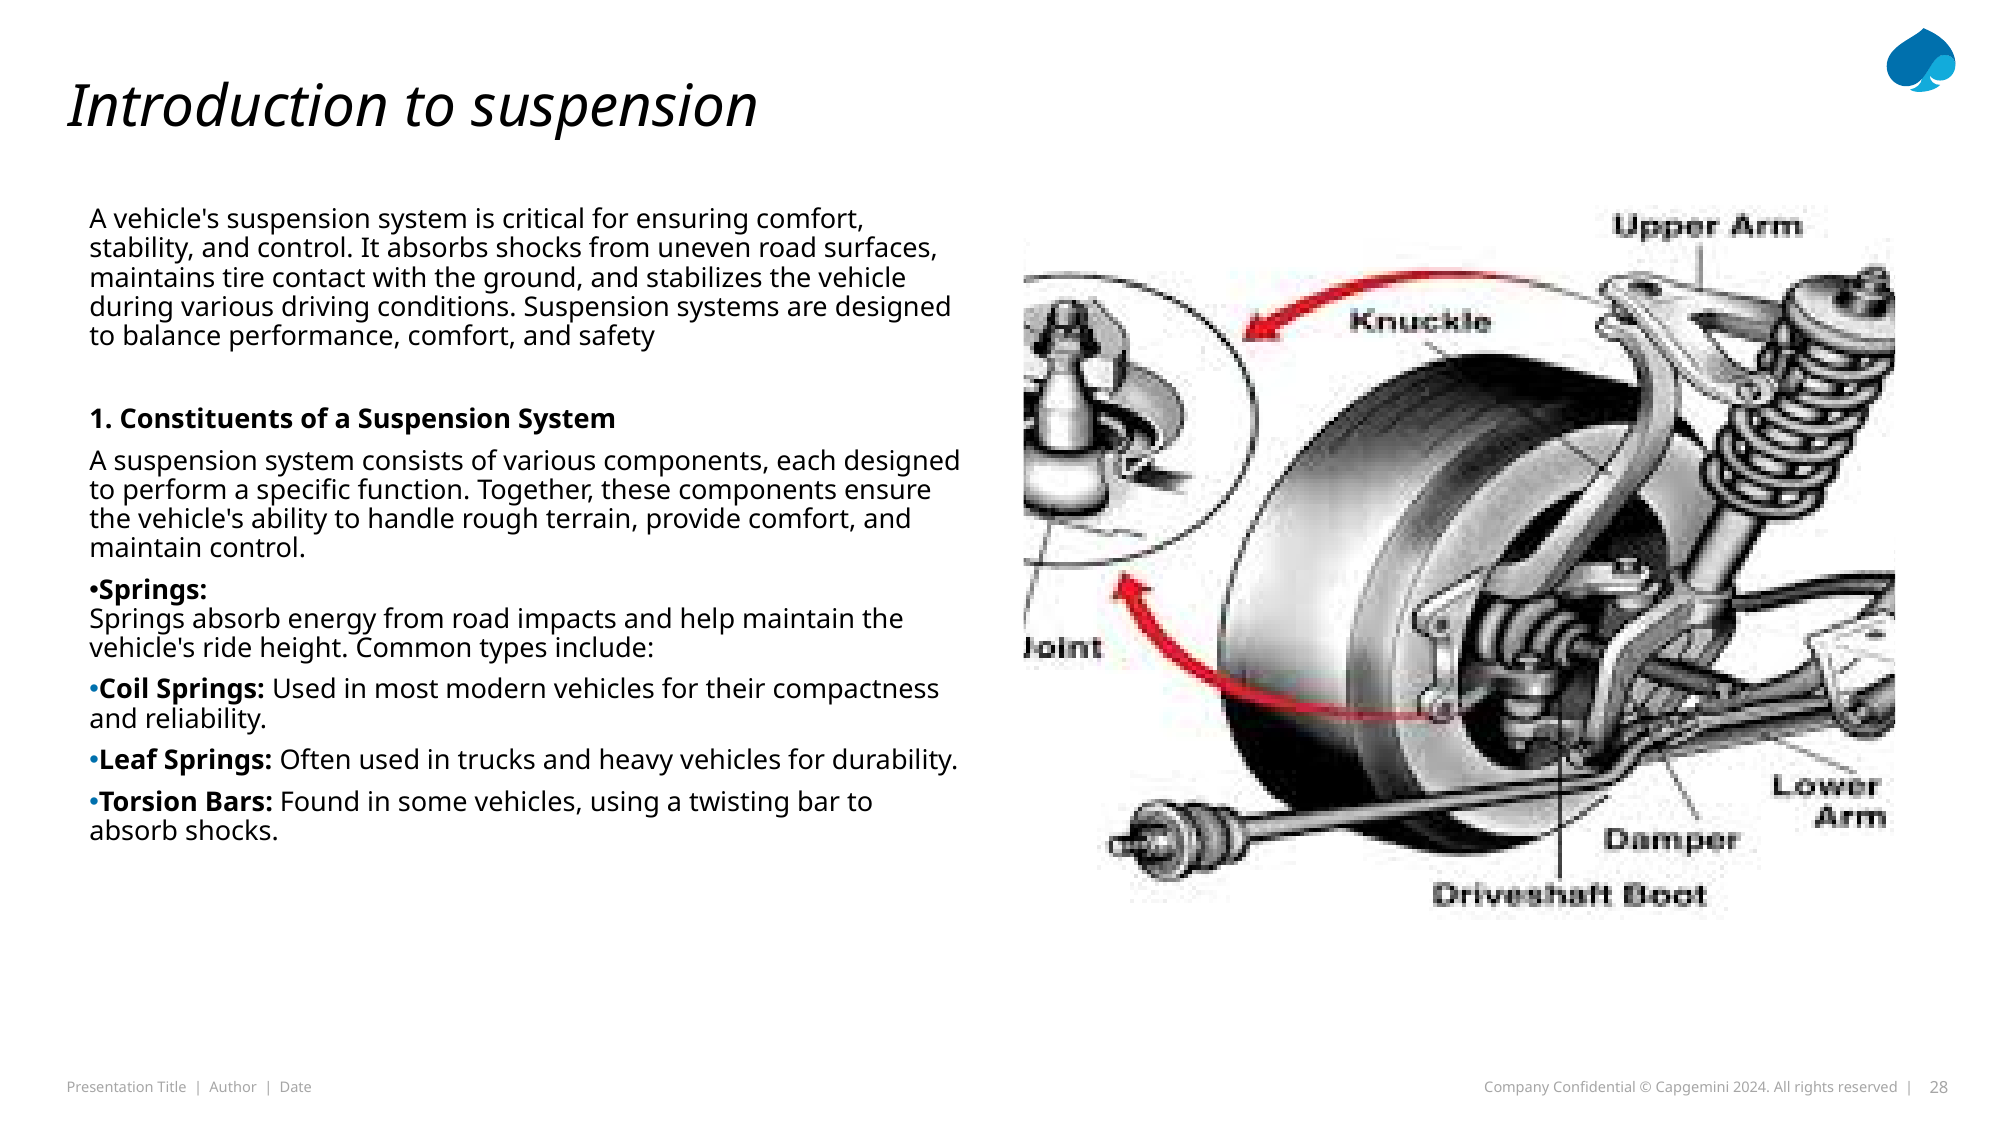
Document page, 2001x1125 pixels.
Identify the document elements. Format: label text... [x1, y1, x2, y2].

list A vehicle's suspension system is critical for ensuring comfort, stability, and control. It absorbs shocks from uneven road surfaces, maintains tire contact with the ground, and stabilizes the vehicle during various driving conditions. Suspension systems are designed to balance performance, comfort, and safety 1. Constituents of a Suspension System A suspension system consists of various components, each designed to perform a specific function. Together, these components ensure the vehicle's ability to handle rough terrain, provide comfort, and maintain control. Springs: Springs absorb energy from road impacts and help maintain the vehicle's ride height. Common types include: Coil Springs: Used in most modern vehicles for their compactness and reliability. Leaf Springs: Often used in trucks and heavy vehicles for durability. Torsion Bars: Found in some vehicles, using a twisting bar to absorb shocks. [89, 205, 962, 920]
title Introduction to suspension [68, 42, 1874, 173]
picture [1023, 205, 1896, 920]
